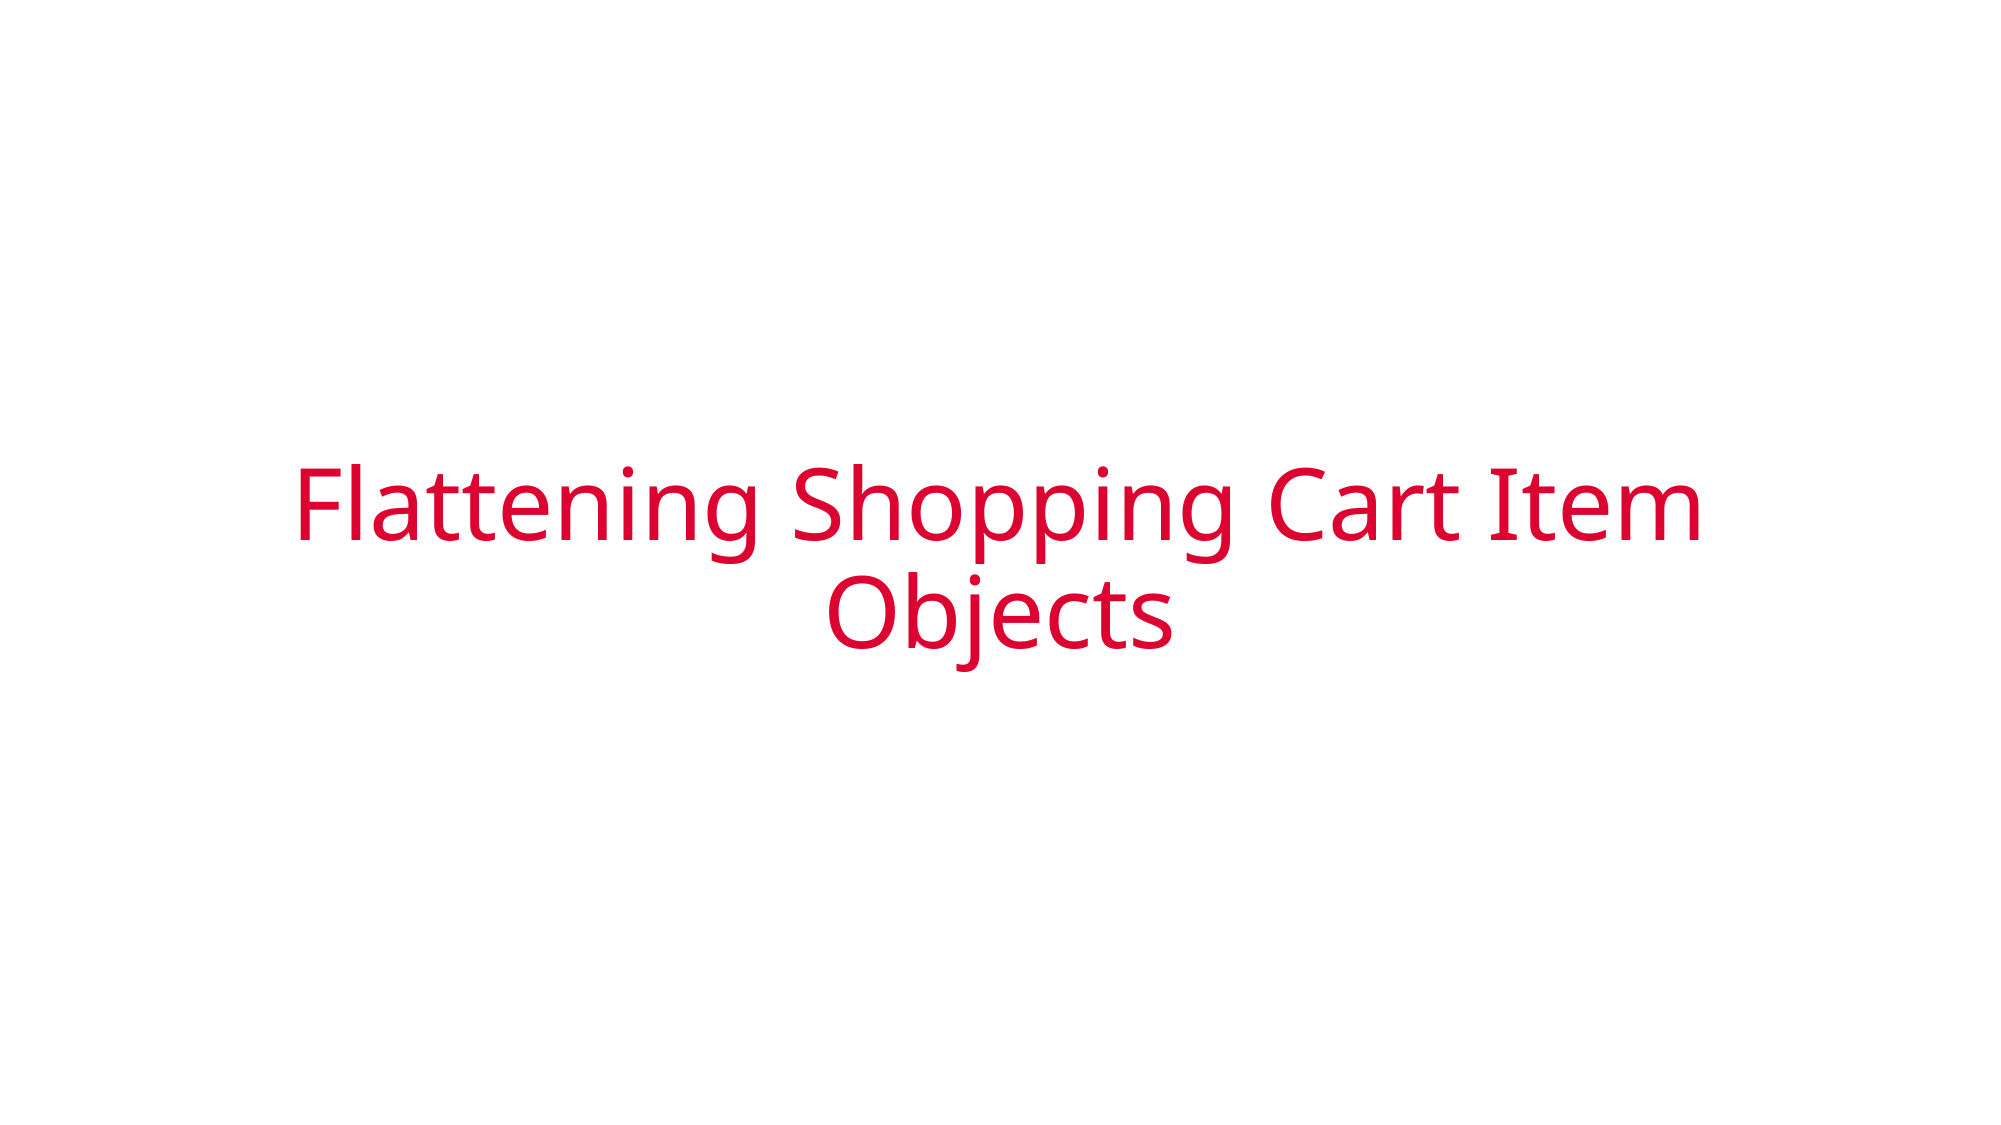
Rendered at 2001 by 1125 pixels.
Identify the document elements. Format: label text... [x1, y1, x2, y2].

title Flattening Shopping Cart Item Objects [0, 0, 2000, 1125]
